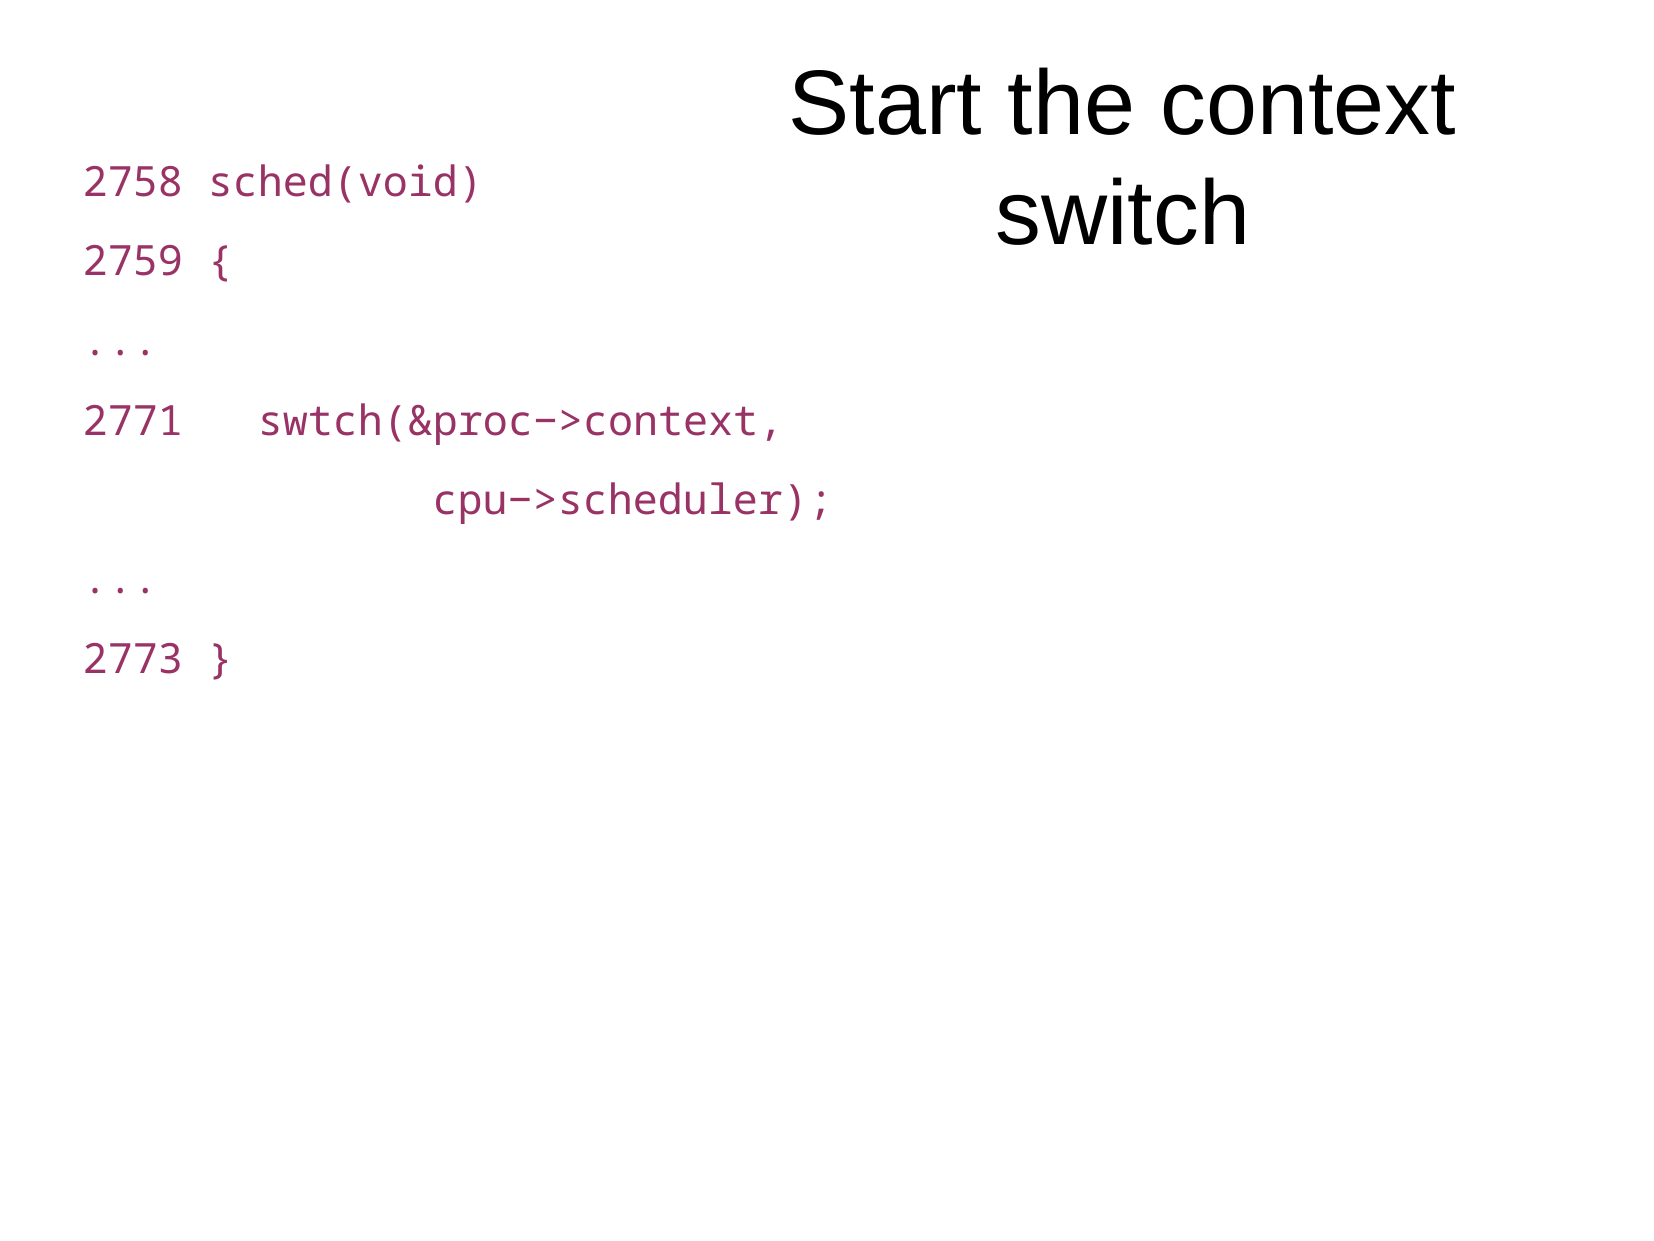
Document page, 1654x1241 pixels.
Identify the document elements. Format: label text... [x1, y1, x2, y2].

title Start the context switch [675, 49, 1571, 257]
list 2758 sched(void) 2759 { ... 2771 swtch(&proc−>context, cpu−>scheduler); ... 2773 } [82, 75, 1571, 1163]
